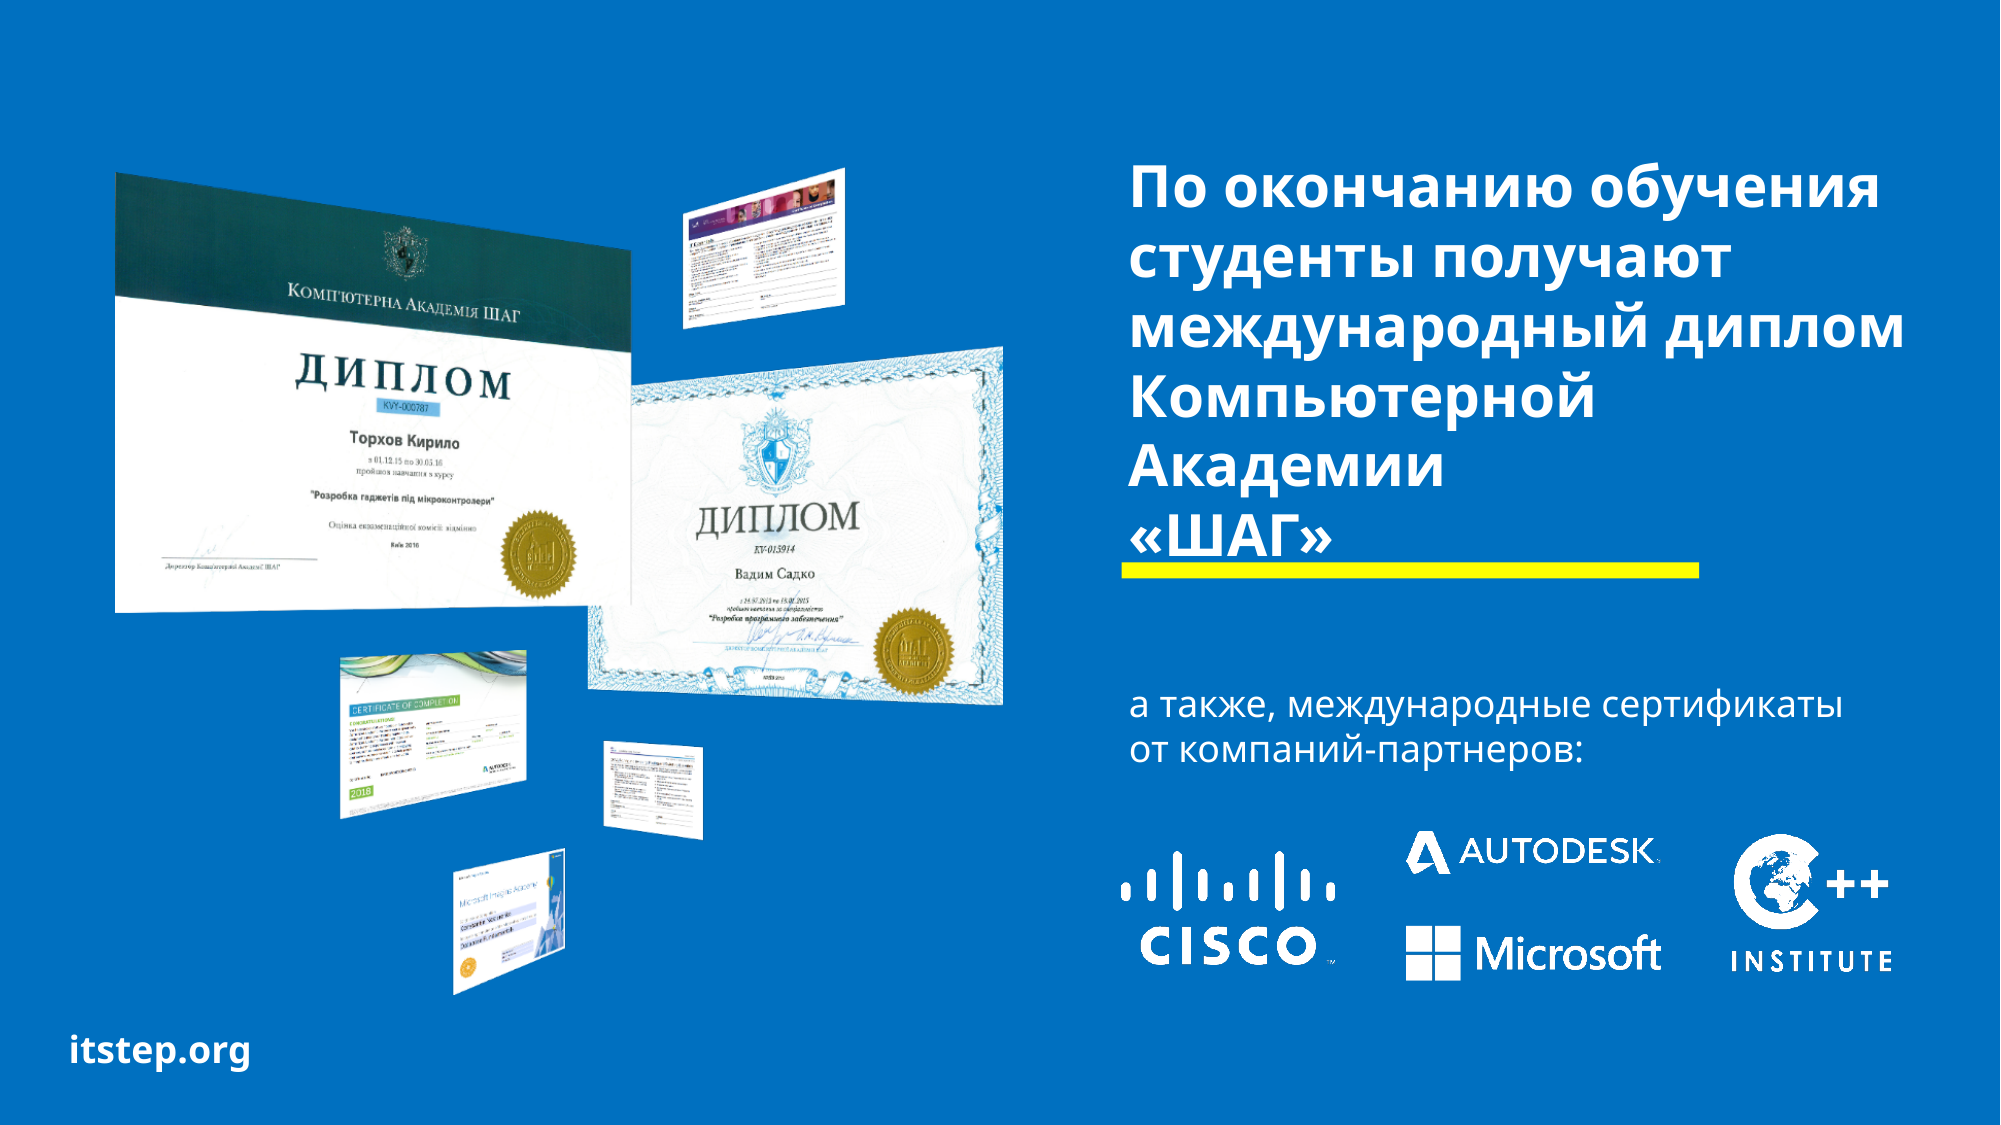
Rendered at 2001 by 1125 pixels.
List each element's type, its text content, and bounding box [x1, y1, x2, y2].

picture [115, 167, 1003, 995]
picture [1406, 831, 1661, 874]
picture [1121, 851, 1335, 965]
picture [1406, 926, 1661, 981]
picture [1732, 835, 1891, 972]
text_box а также, международные сертификаты от компаний-партнеров: [1114, 672, 1888, 778]
text_box [1121, 561, 1700, 579]
text_box По окончанию обучения студенты получают международный диплом Компьютерной Академии «ШАГ» [1114, 141, 1927, 576]
